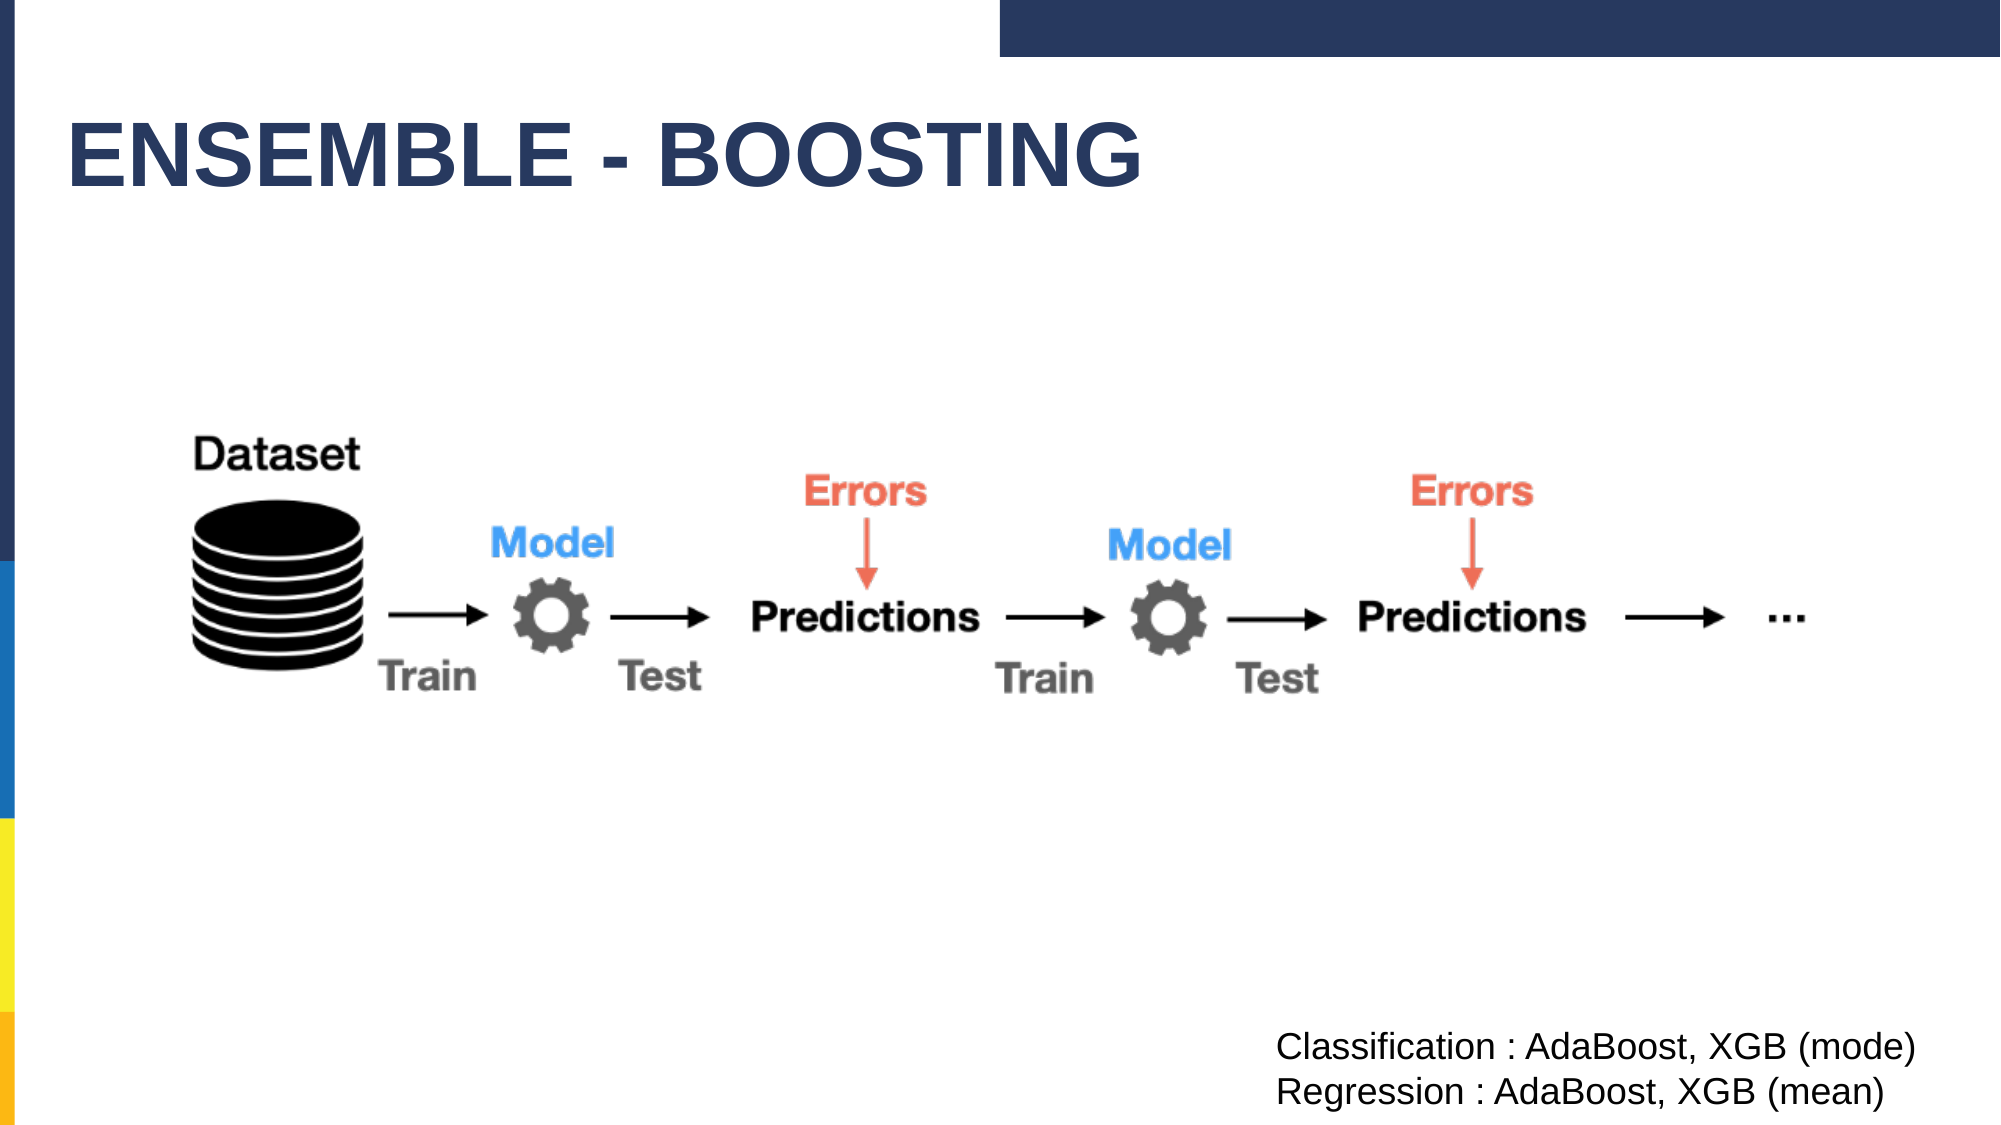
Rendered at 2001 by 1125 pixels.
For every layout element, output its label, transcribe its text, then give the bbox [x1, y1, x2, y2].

title ENSEMBLE - BOOSTING [51, 57, 1949, 256]
text_box Classification : AdaBoost, XGB (mode) Regression : AdaBoost, XGB (mean) [1261, 1014, 1932, 1120]
picture [179, 410, 1821, 715]
